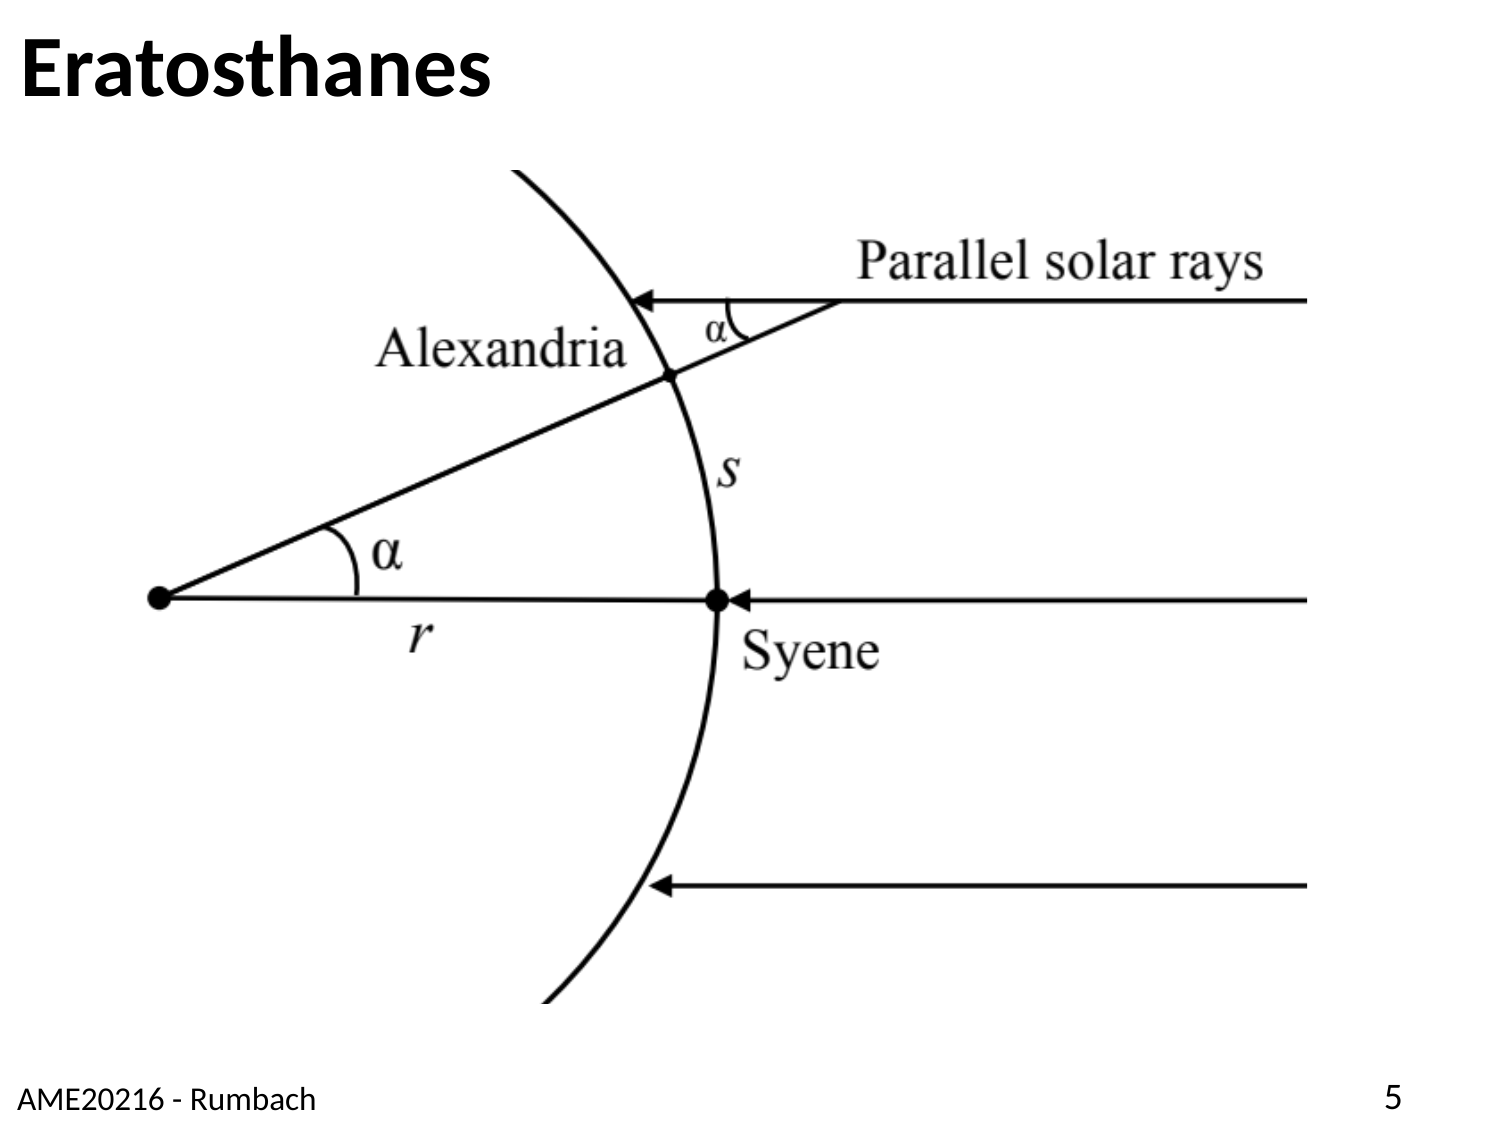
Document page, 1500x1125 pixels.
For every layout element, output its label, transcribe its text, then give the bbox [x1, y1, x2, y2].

picture [128, 170, 1308, 1004]
text_box Eratosthanes [6, 1, 508, 122]
